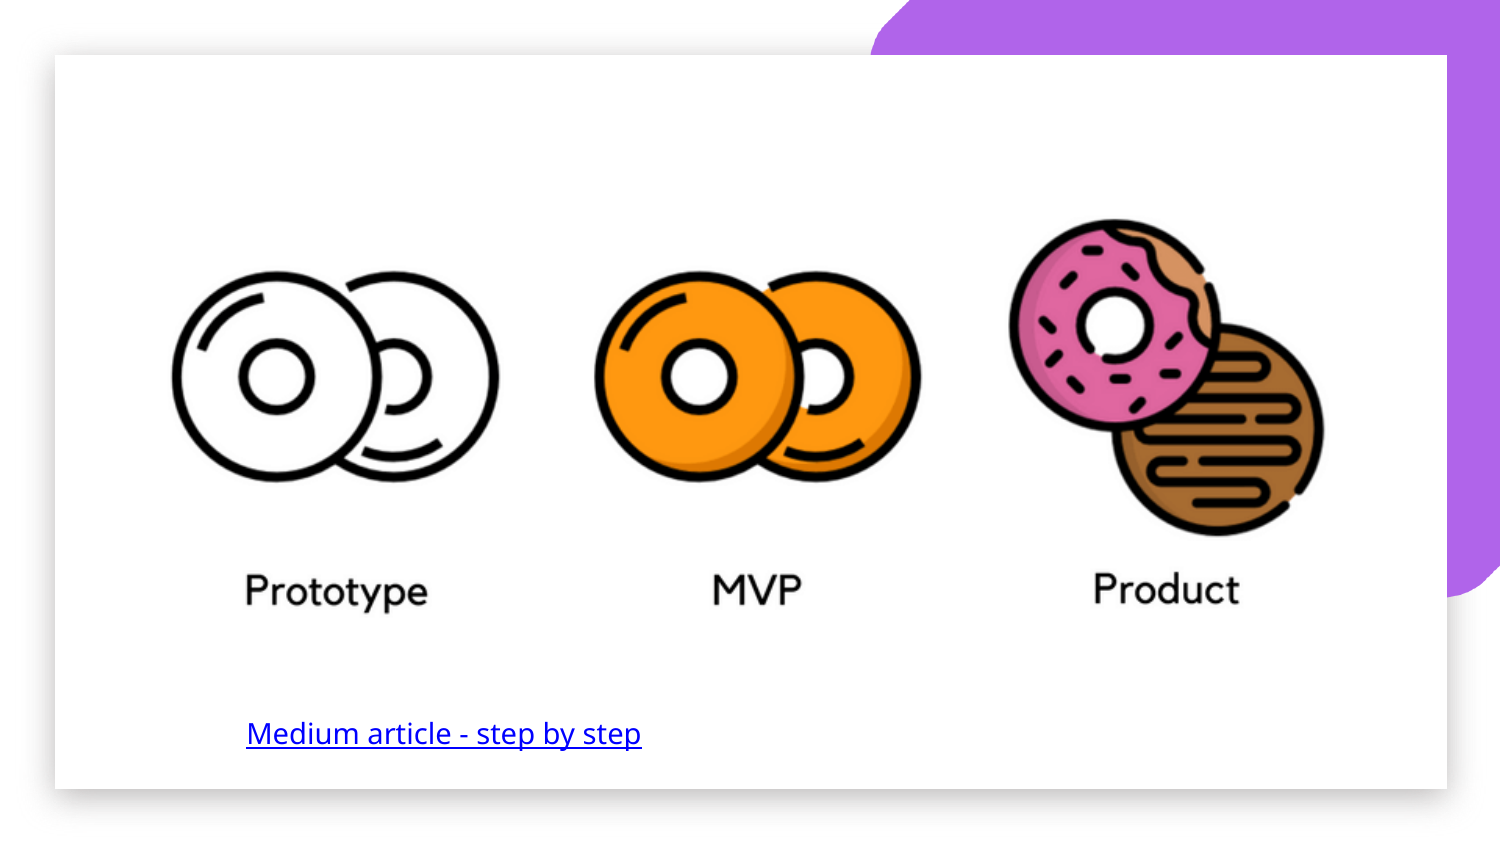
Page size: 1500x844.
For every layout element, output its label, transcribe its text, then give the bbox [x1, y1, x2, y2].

picture [0, 0, 1500, 844]
text_box Medium article - step by step [231, 700, 785, 763]
